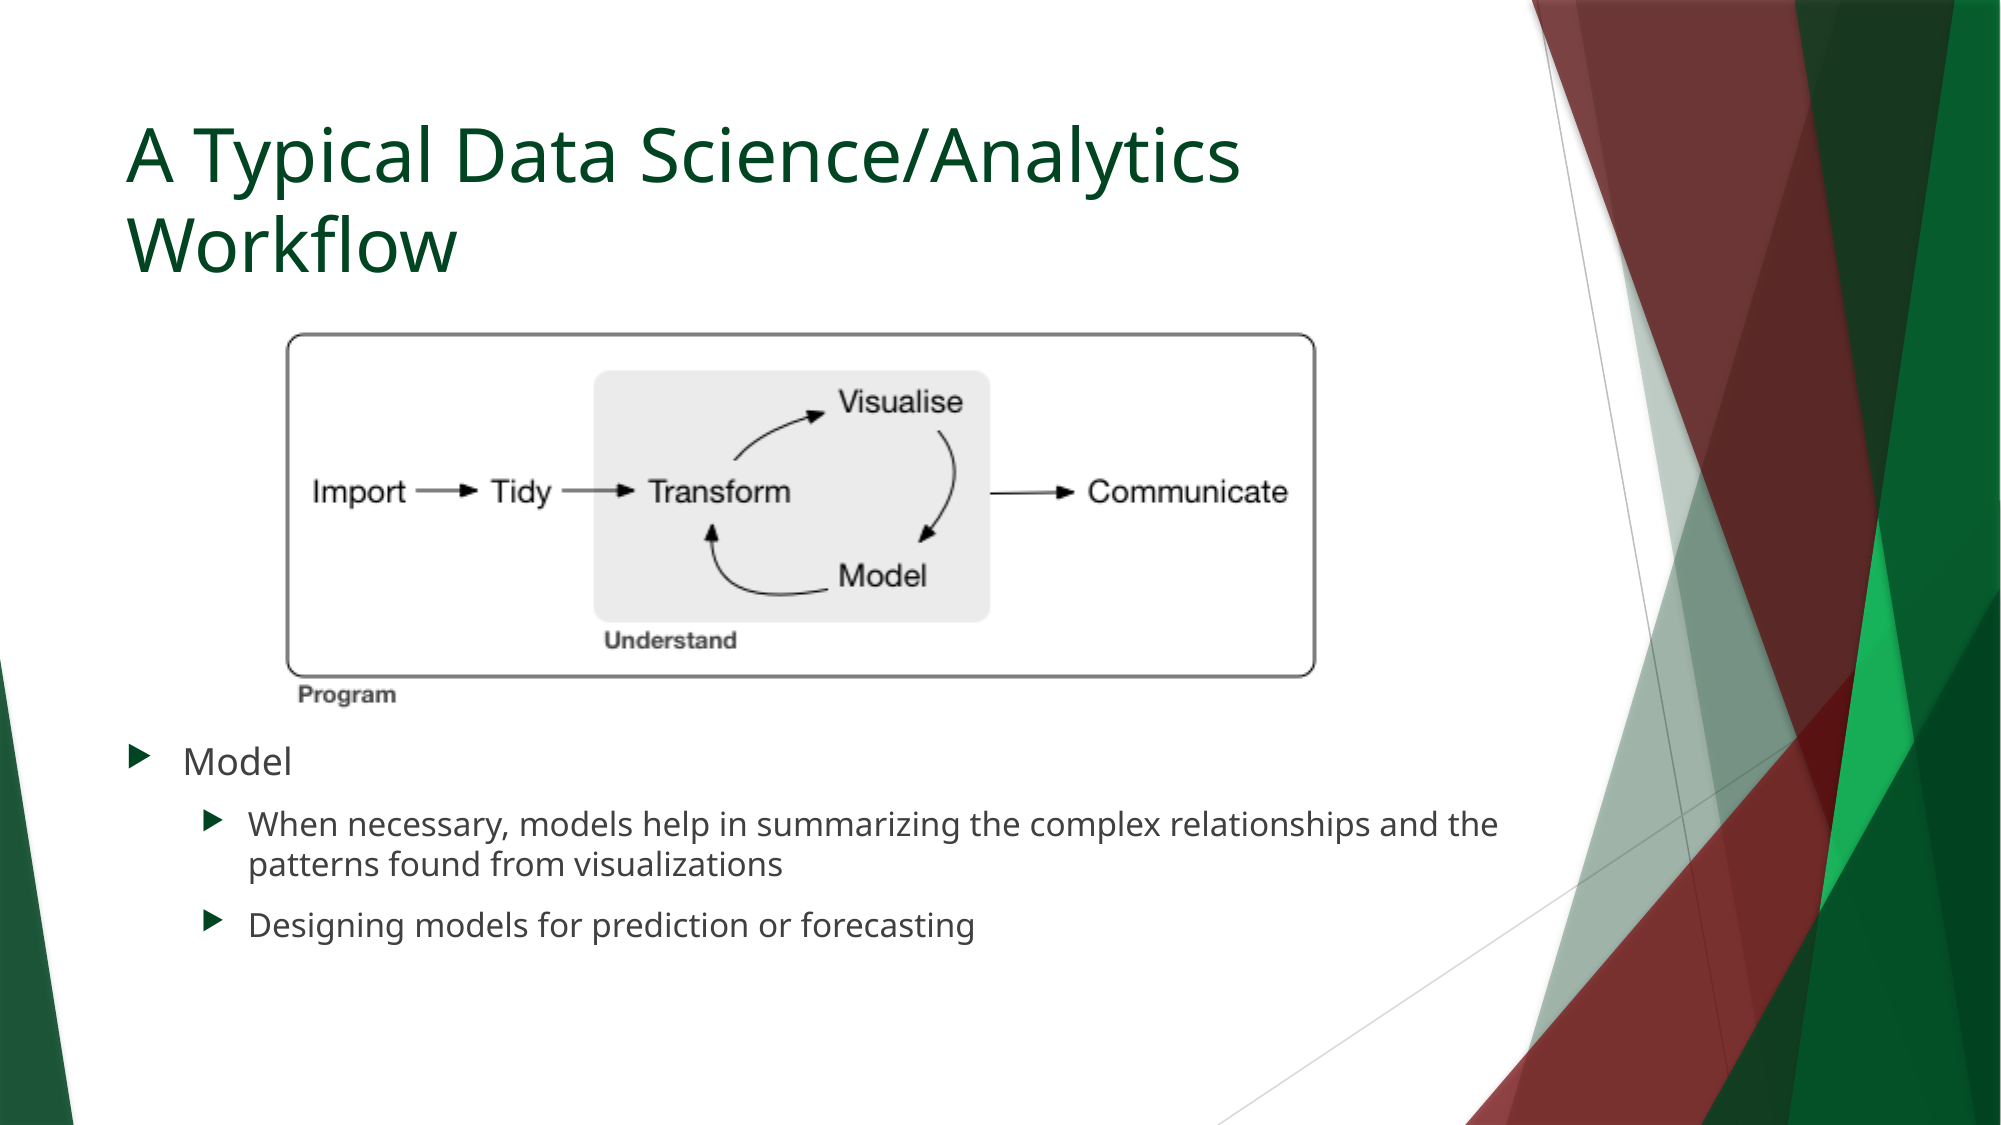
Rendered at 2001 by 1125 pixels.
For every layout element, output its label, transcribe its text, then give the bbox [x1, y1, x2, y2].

title A Typical Data Science/Analytics Workflow [111, 99, 1522, 317]
picture [284, 330, 1319, 712]
list Model When necessary, models help in summarizing the complex relationships and the patterns found from visualizations Designing models for prediction or forecasting [111, 730, 1522, 1089]
